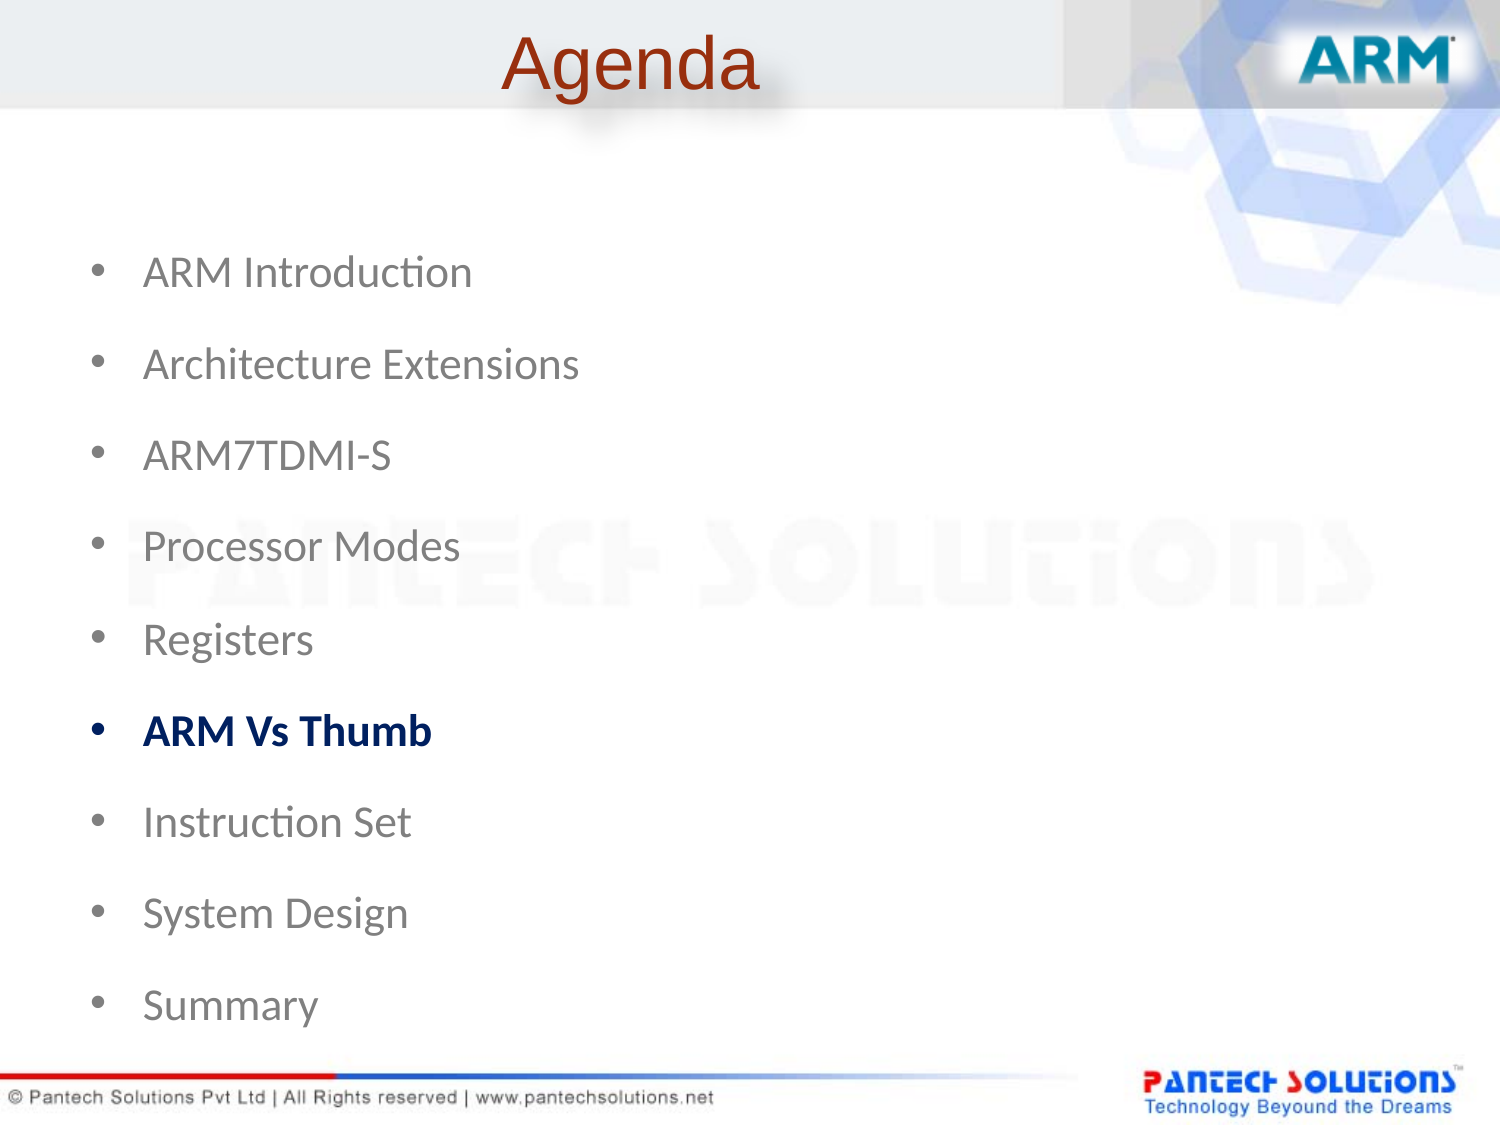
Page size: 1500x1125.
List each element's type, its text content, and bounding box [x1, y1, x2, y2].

list ARM Introduction Architecture Extensions ARM7TDMI-S Processor Modes Registers ARM Vs Thumb Instruction Set System Design Summary [75, 207, 1425, 1038]
title Agenda [74, 6, 1188, 113]
picture [0, 0, 1500, 1125]
